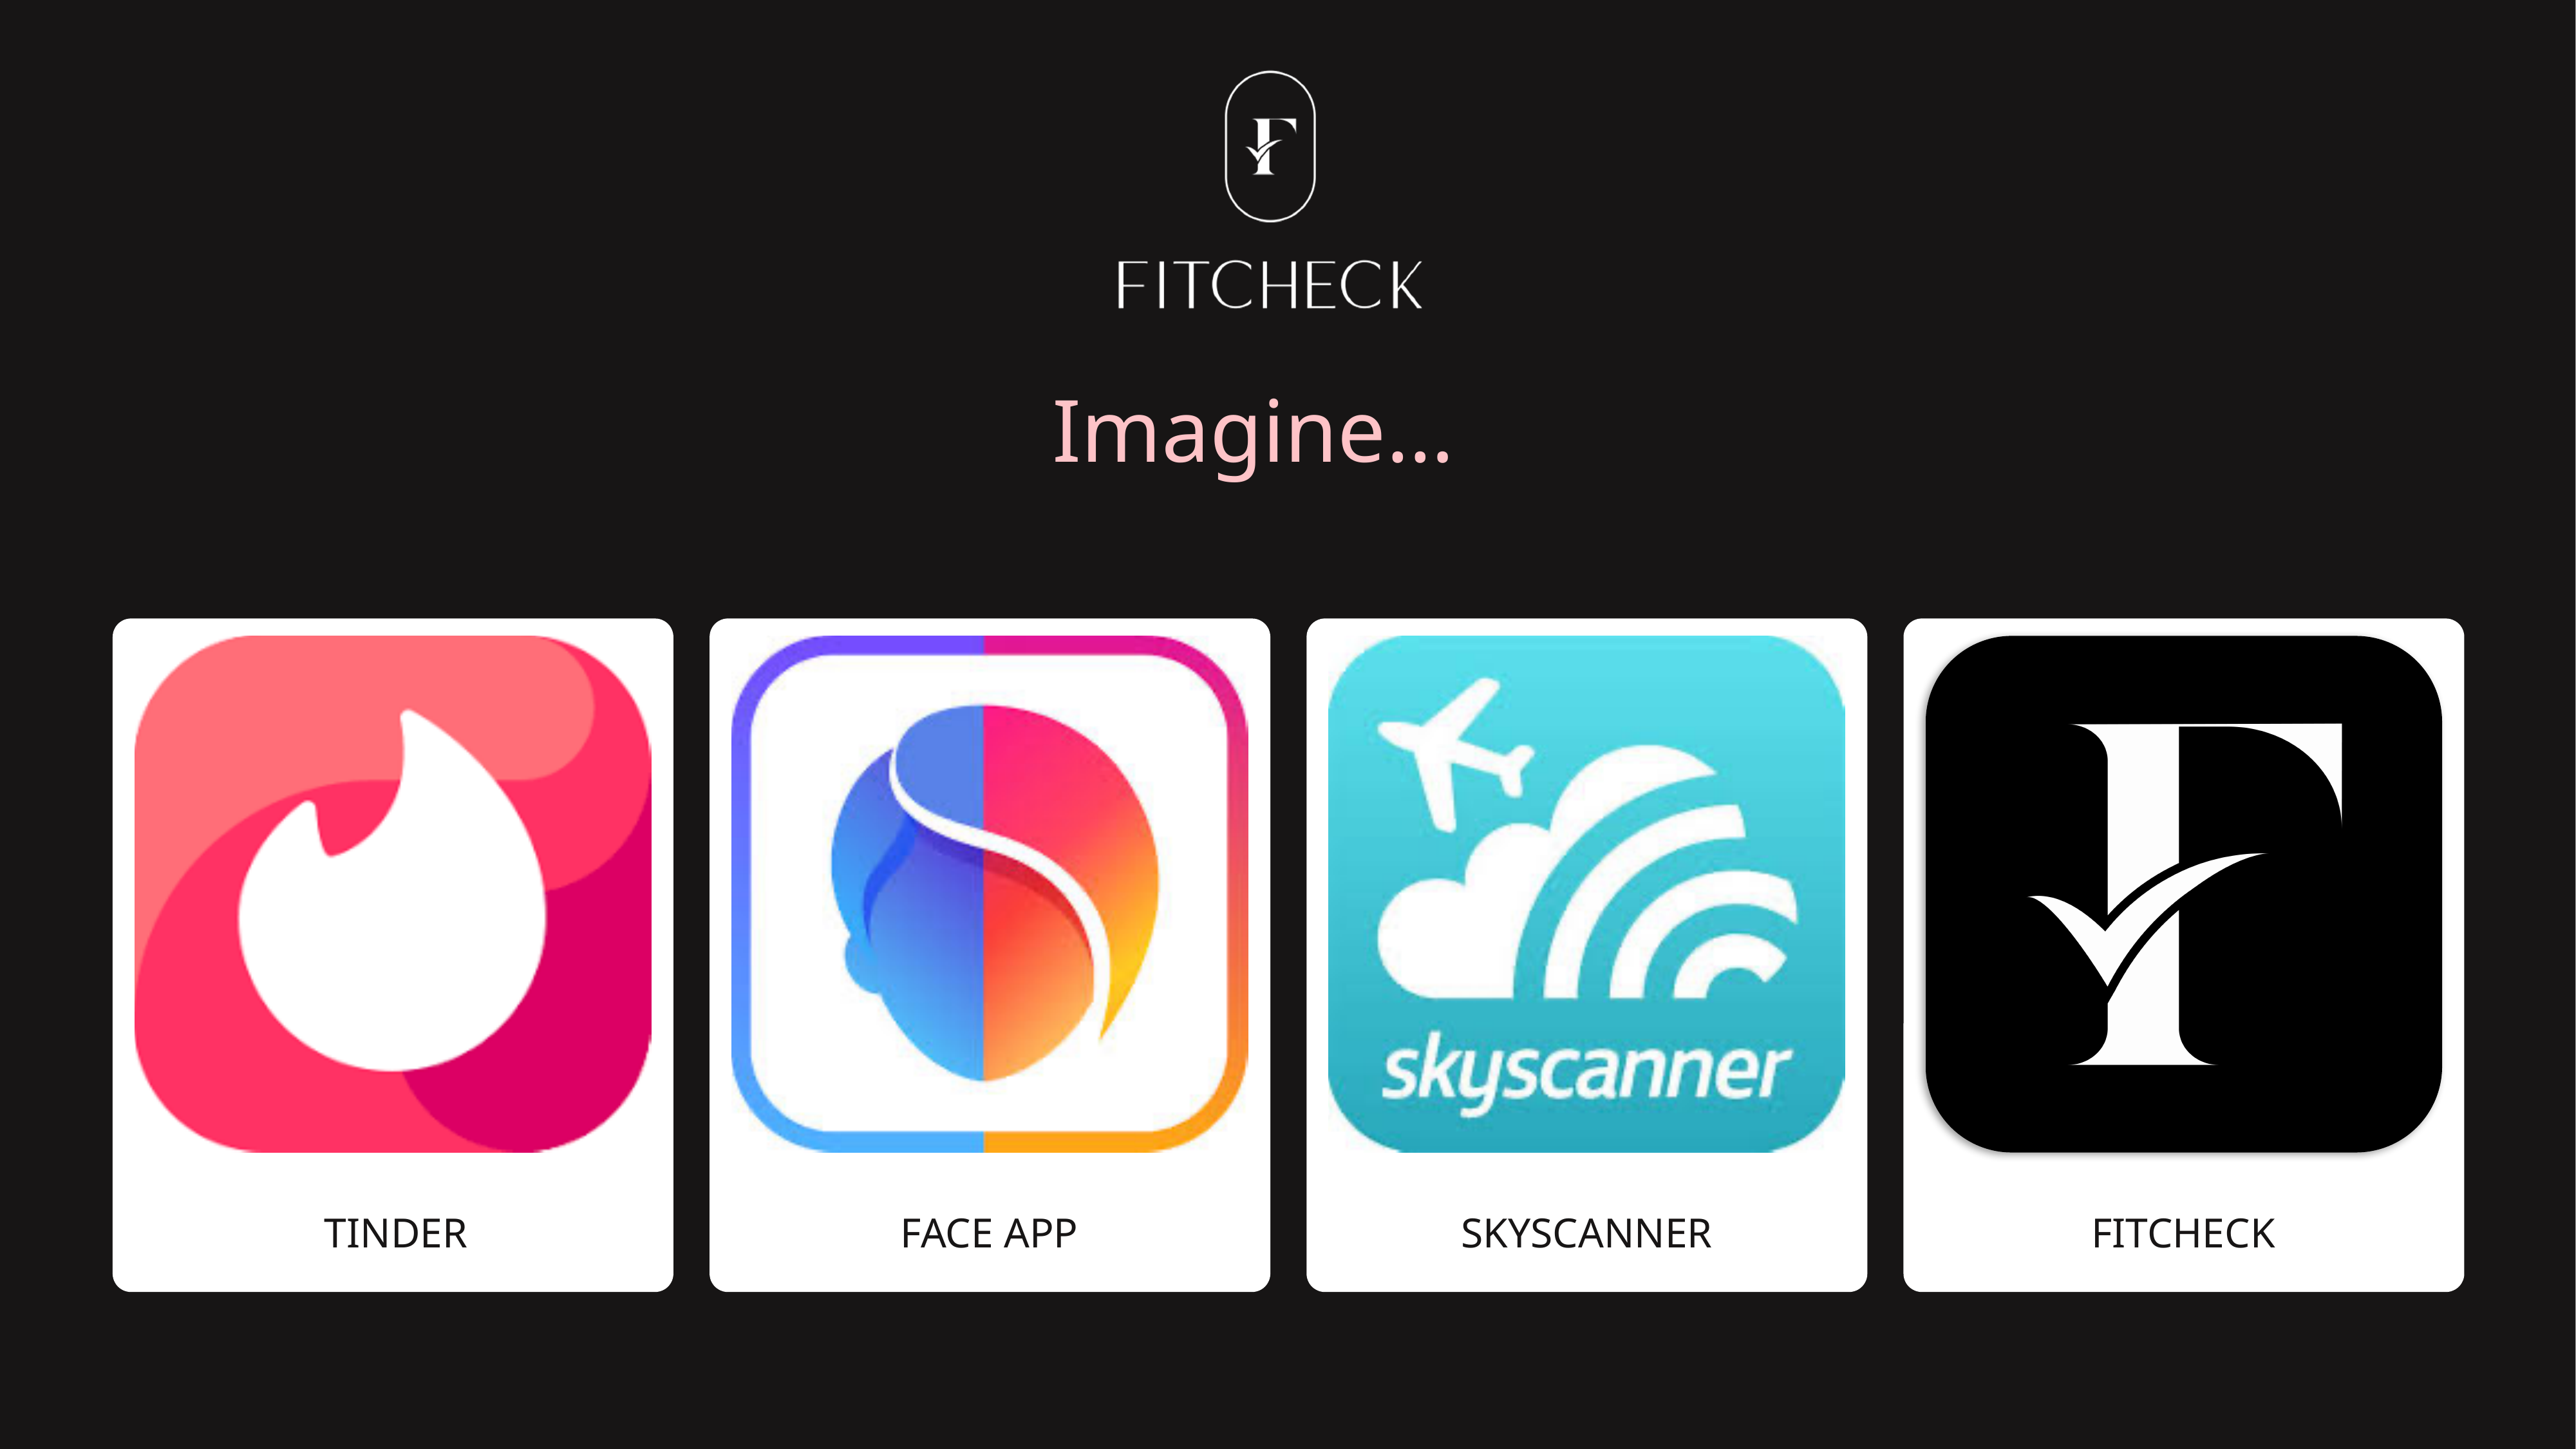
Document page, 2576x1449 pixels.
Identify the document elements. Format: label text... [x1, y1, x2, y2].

text_box Imagine… [1052, 375, 1991, 497]
text_box FACE APP [732, 1207, 1246, 1268]
picture [1081, 56, 1460, 323]
text_box TINDER [139, 1207, 653, 1268]
picture [1328, 636, 1845, 1153]
text_box [112, 618, 673, 1293]
text_box [710, 618, 1271, 1293]
text_box FITCHECK [1926, 1207, 2440, 1268]
text_box [1903, 618, 2465, 1293]
picture [1925, 636, 2443, 1153]
picture [135, 636, 652, 1153]
picture [731, 636, 1248, 1153]
text_box [1306, 618, 1868, 1293]
text_box SKYSCANNER [1314, 1207, 1859, 1268]
